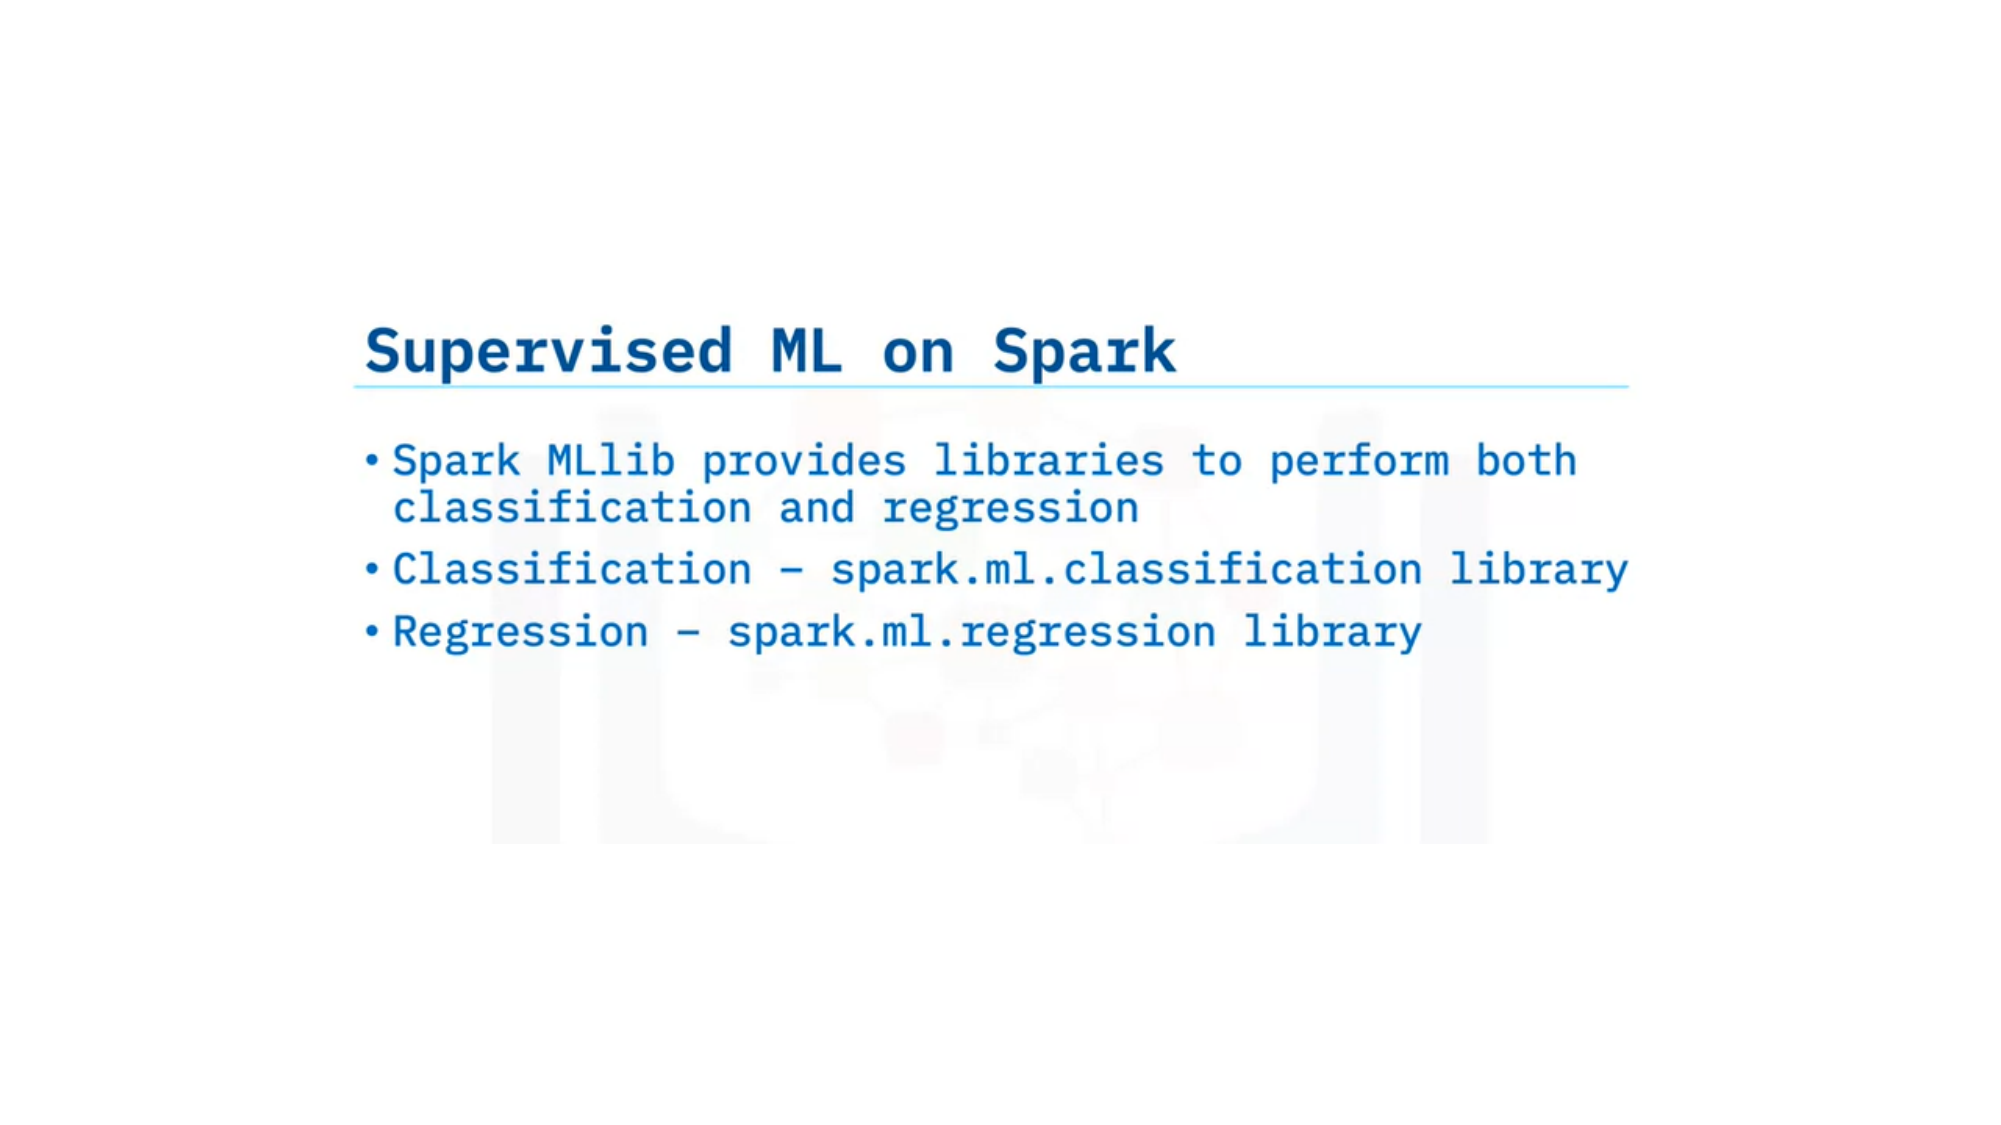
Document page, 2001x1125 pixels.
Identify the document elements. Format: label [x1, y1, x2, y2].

picture [310, 281, 1690, 844]
